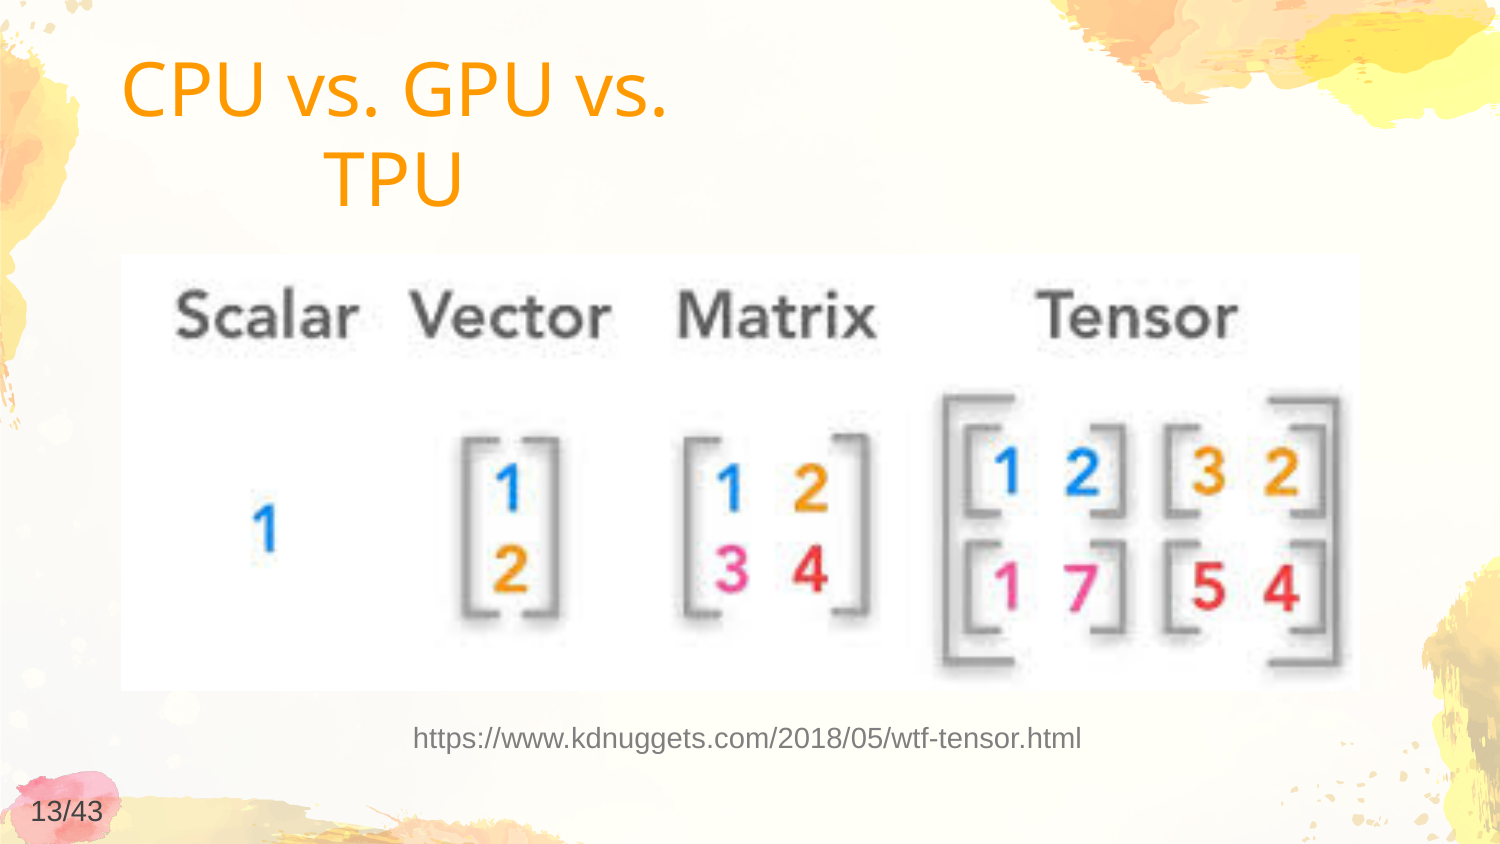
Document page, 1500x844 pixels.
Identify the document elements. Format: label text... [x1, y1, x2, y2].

text_box https://www.kdnuggets.com/2018/05/wtf-tensor.html [397, 711, 1103, 762]
title CPU vs. GPU vs. TPU [40, 26, 750, 125]
picture [0, 0, 1500, 844]
